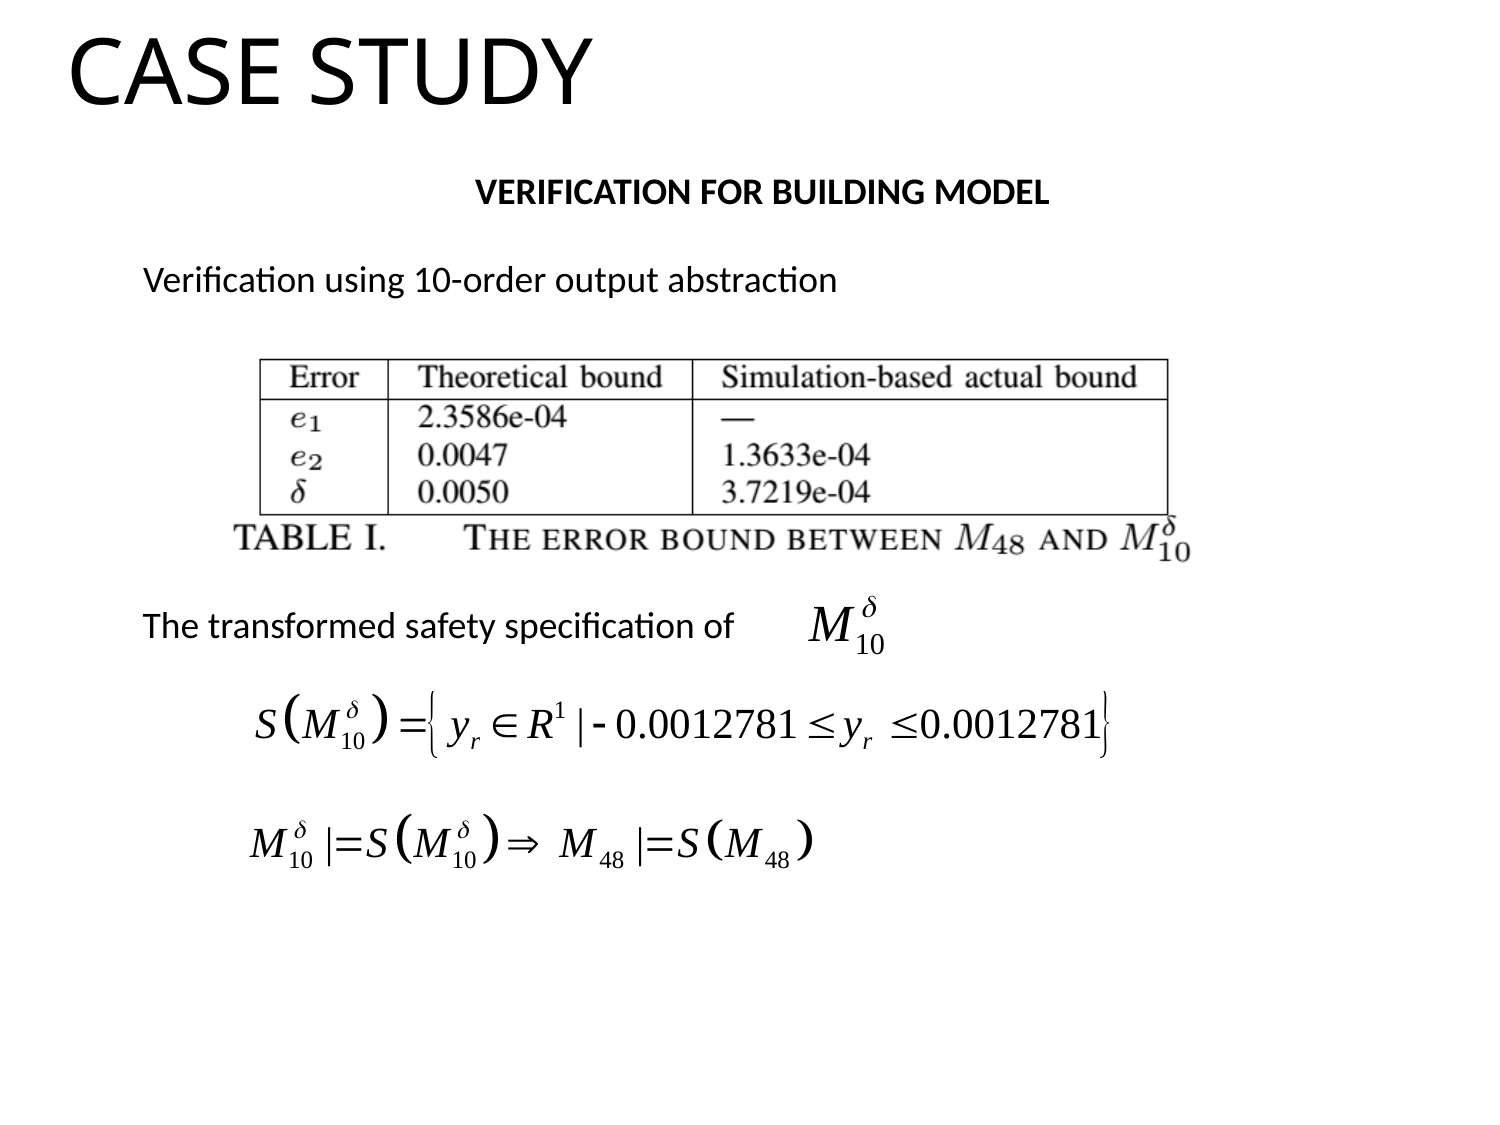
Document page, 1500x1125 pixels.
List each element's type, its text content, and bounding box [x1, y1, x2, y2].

text_box Verification using 10-order output abstraction [128, 248, 854, 308]
text_box The transformed safety specification of [127, 594, 759, 654]
text_box VERIFICATION FOR BUILDING MODEL [58, 159, 1467, 220]
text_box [245, 811, 813, 882]
title CASE STUDY [51, 16, 1050, 135]
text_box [251, 691, 1120, 763]
picture [207, 332, 1207, 584]
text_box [803, 588, 890, 660]
